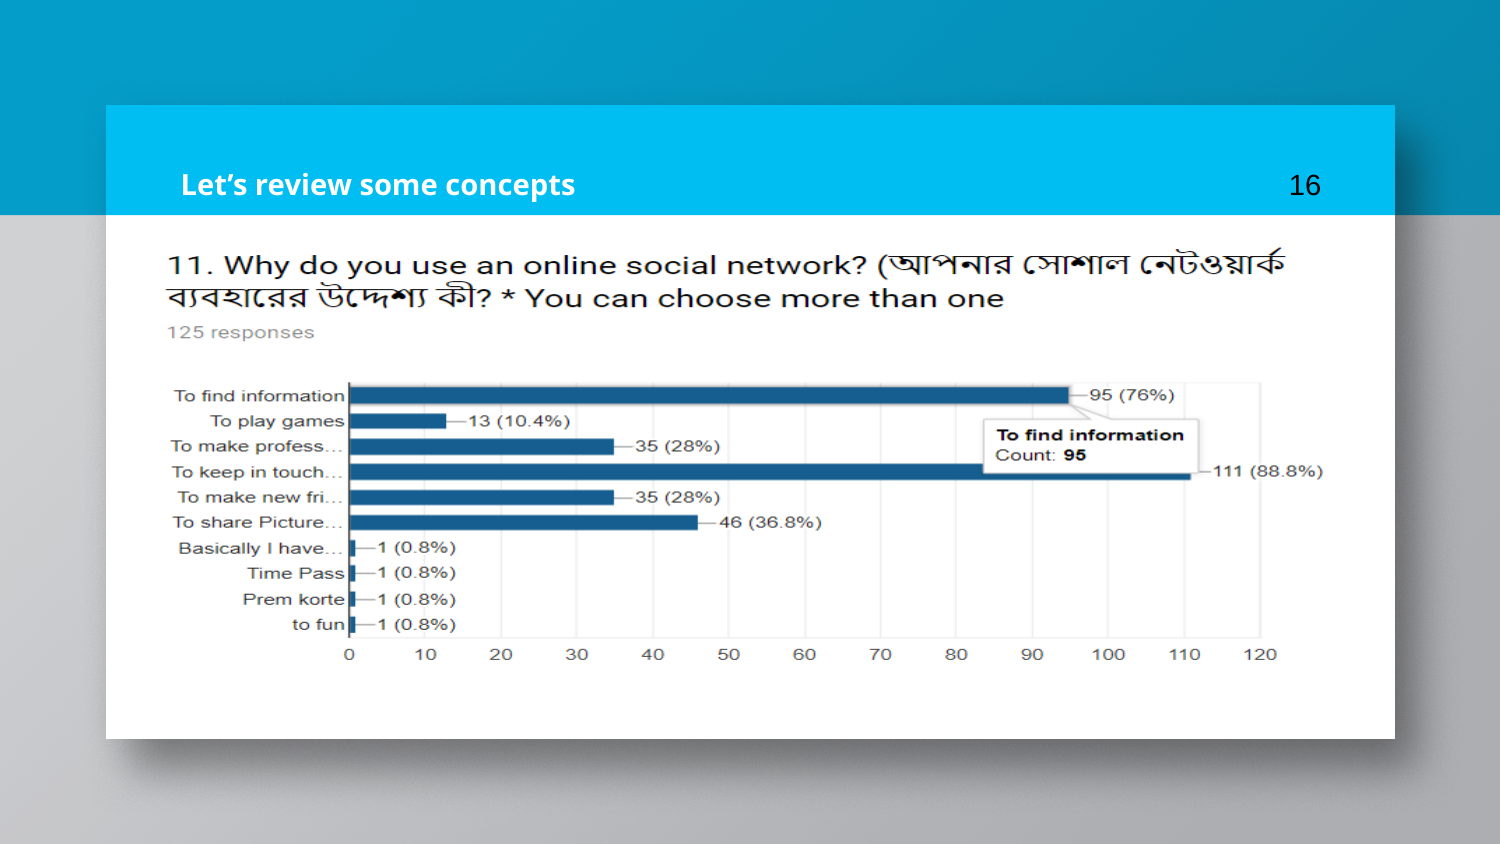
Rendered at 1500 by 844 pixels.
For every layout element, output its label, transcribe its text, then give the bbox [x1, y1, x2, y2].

picture [0, 216, 1500, 844]
title Let’s review some concepts [165, 106, 1273, 214]
slide_number 16 [1273, 106, 1364, 214]
